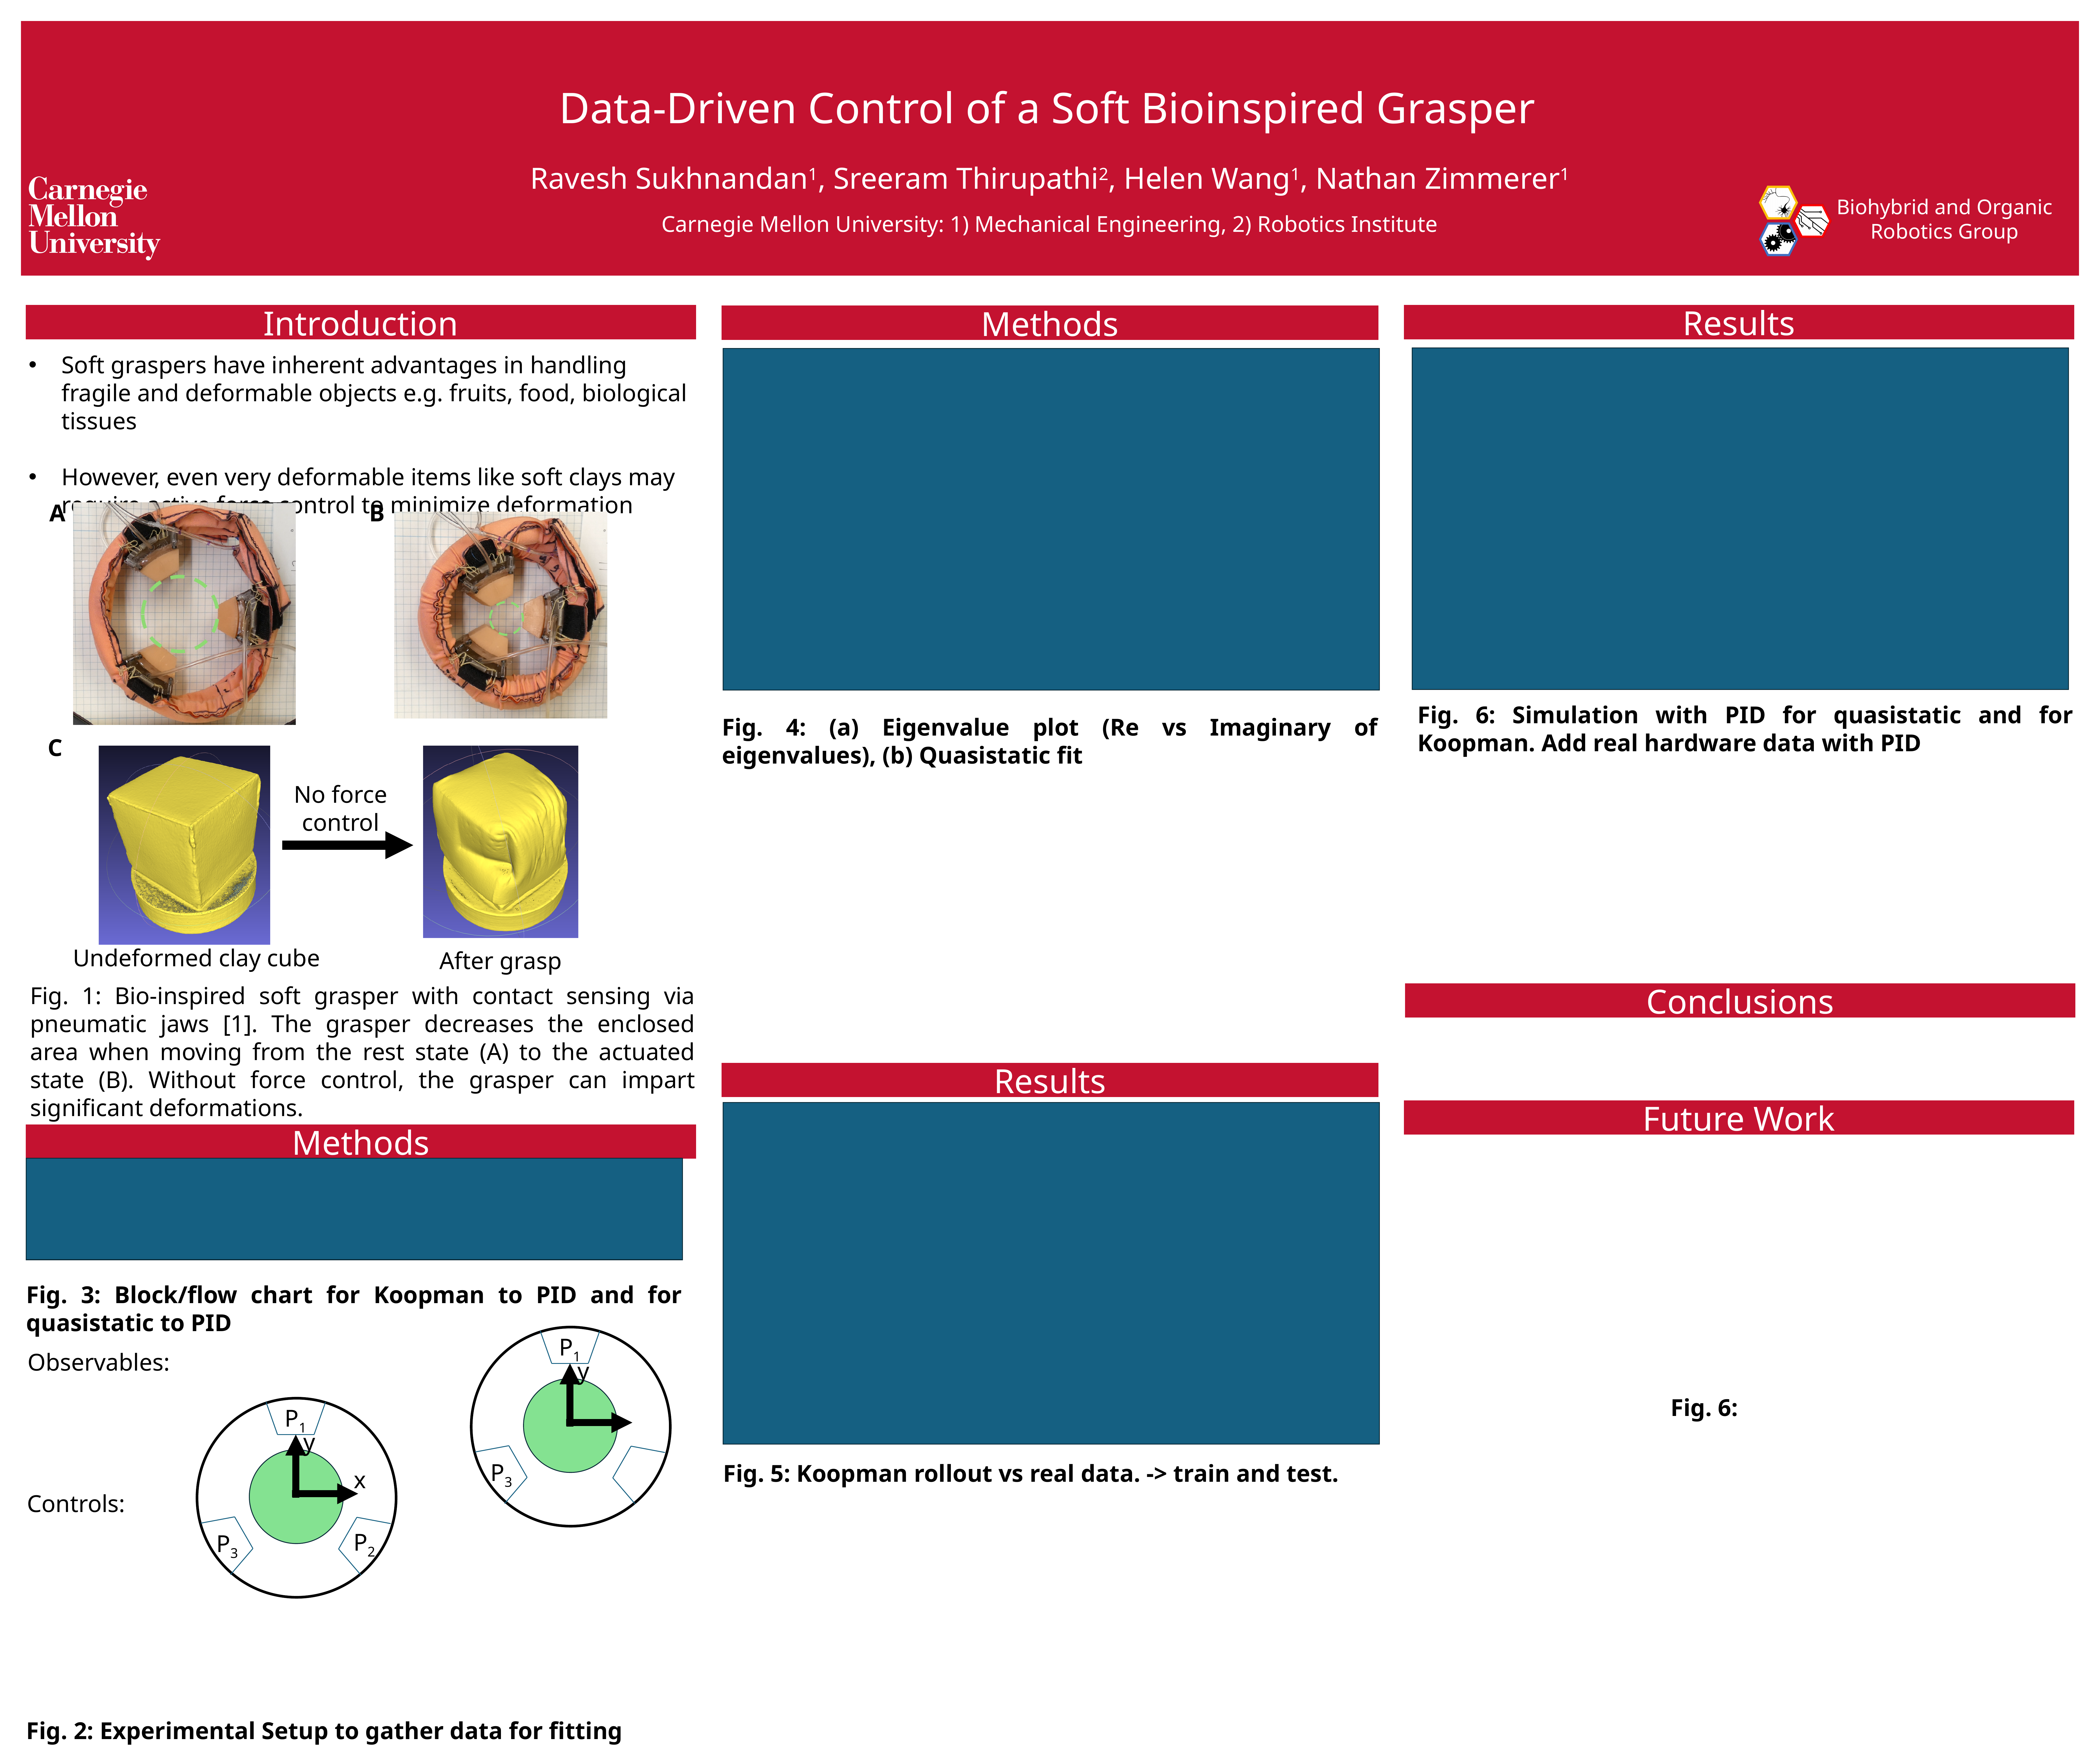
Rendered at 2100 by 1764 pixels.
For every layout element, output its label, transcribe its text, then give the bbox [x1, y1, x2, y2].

text_box Ravesh Sukhnandan1, Sreeram Thirupathi2, Helen Wang1, Nathan Zimmerer1 [435, 158, 1665, 197]
text_box [723, 348, 1380, 690]
text_box B [369, 498, 395, 526]
text_box Fig. 3: Block/flow chart for Koopman to PID and for quasistatic to PID [26, 1280, 683, 1336]
picture [99, 746, 270, 945]
text_box x [396, 1463, 471, 1495]
text_box No force control [291, 780, 391, 836]
text_box Undeformed clay cube [73, 943, 738, 971]
text_box Fig. 5: Koopman rollout vs real data. -> train and test. [723, 1458, 1380, 1487]
text_box [1412, 347, 2069, 690]
text_box [26, 1158, 683, 1260]
text_box Soft graspers have inherent advantages in handling fragile and deformable objects e.g. fruits, food, biological tissues However, even very deformable items like soft clays may require active force control to minimize deformation [0, 348, 696, 520]
text_box Results [1404, 305, 2074, 339]
text_box Conclusions [1405, 983, 2075, 1018]
picture [1759, 185, 1832, 256]
text_box Fig. 6: Simulation with PID for quasistatic and for Koopman. Add real hardware data with PID [1417, 700, 2074, 756]
text_box Methods [722, 305, 1378, 340]
text_box A [49, 498, 75, 526]
text_box Fig. 1: Bio-inspired soft grasper with contact sensing via pneumatic jaws [1]. The grasper decreases the enclosed area when moving from the rest state (A) to the actuated state (B). Without force control, the grasper can impart significant deformations. [30, 981, 696, 1121]
picture [29, 176, 161, 260]
text_box y [396, 1425, 469, 1457]
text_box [73, 502, 296, 725]
text_box C [48, 732, 73, 761]
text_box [471, 1327, 671, 1527]
text_box Future Work [1404, 1100, 2074, 1135]
text_box Biohybrid and Organic Robotics Group [1832, 192, 2061, 245]
text_box [723, 1102, 1380, 1445]
text_box y [671, 1354, 743, 1386]
text_box Methods [26, 1124, 696, 1159]
text_box P2 [396, 1525, 519, 1562]
text_box Fig. 4: (a) Eigenvalue plot (Re vs Imaginary of eigenvalues), (b) Quasistatic fit [722, 712, 1378, 769]
text_box P1 [396, 1401, 451, 1425]
text_box P1 [671, 1330, 725, 1354]
text_box After grasp [430, 946, 571, 974]
text_box Introduction [26, 305, 696, 339]
text_box Results [722, 1063, 1378, 1097]
text_box Carnegie Mellon University: 1) Mechanical Engineering, 2) Robotics Institute [274, 208, 1759, 239]
text_box Fig. 6: [1670, 1393, 2074, 1421]
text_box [394, 512, 607, 719]
picture [423, 746, 578, 938]
text_box [20, 150, 2079, 276]
text_box Data-Driven Control of a Soft Bioinspired Grasper [0, 79, 2095, 150]
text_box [197, 1398, 396, 1598]
text_box [20, 20, 2079, 79]
text_box Fig. 2: Experimental Setup to gather data for fitting [26, 1716, 692, 1744]
